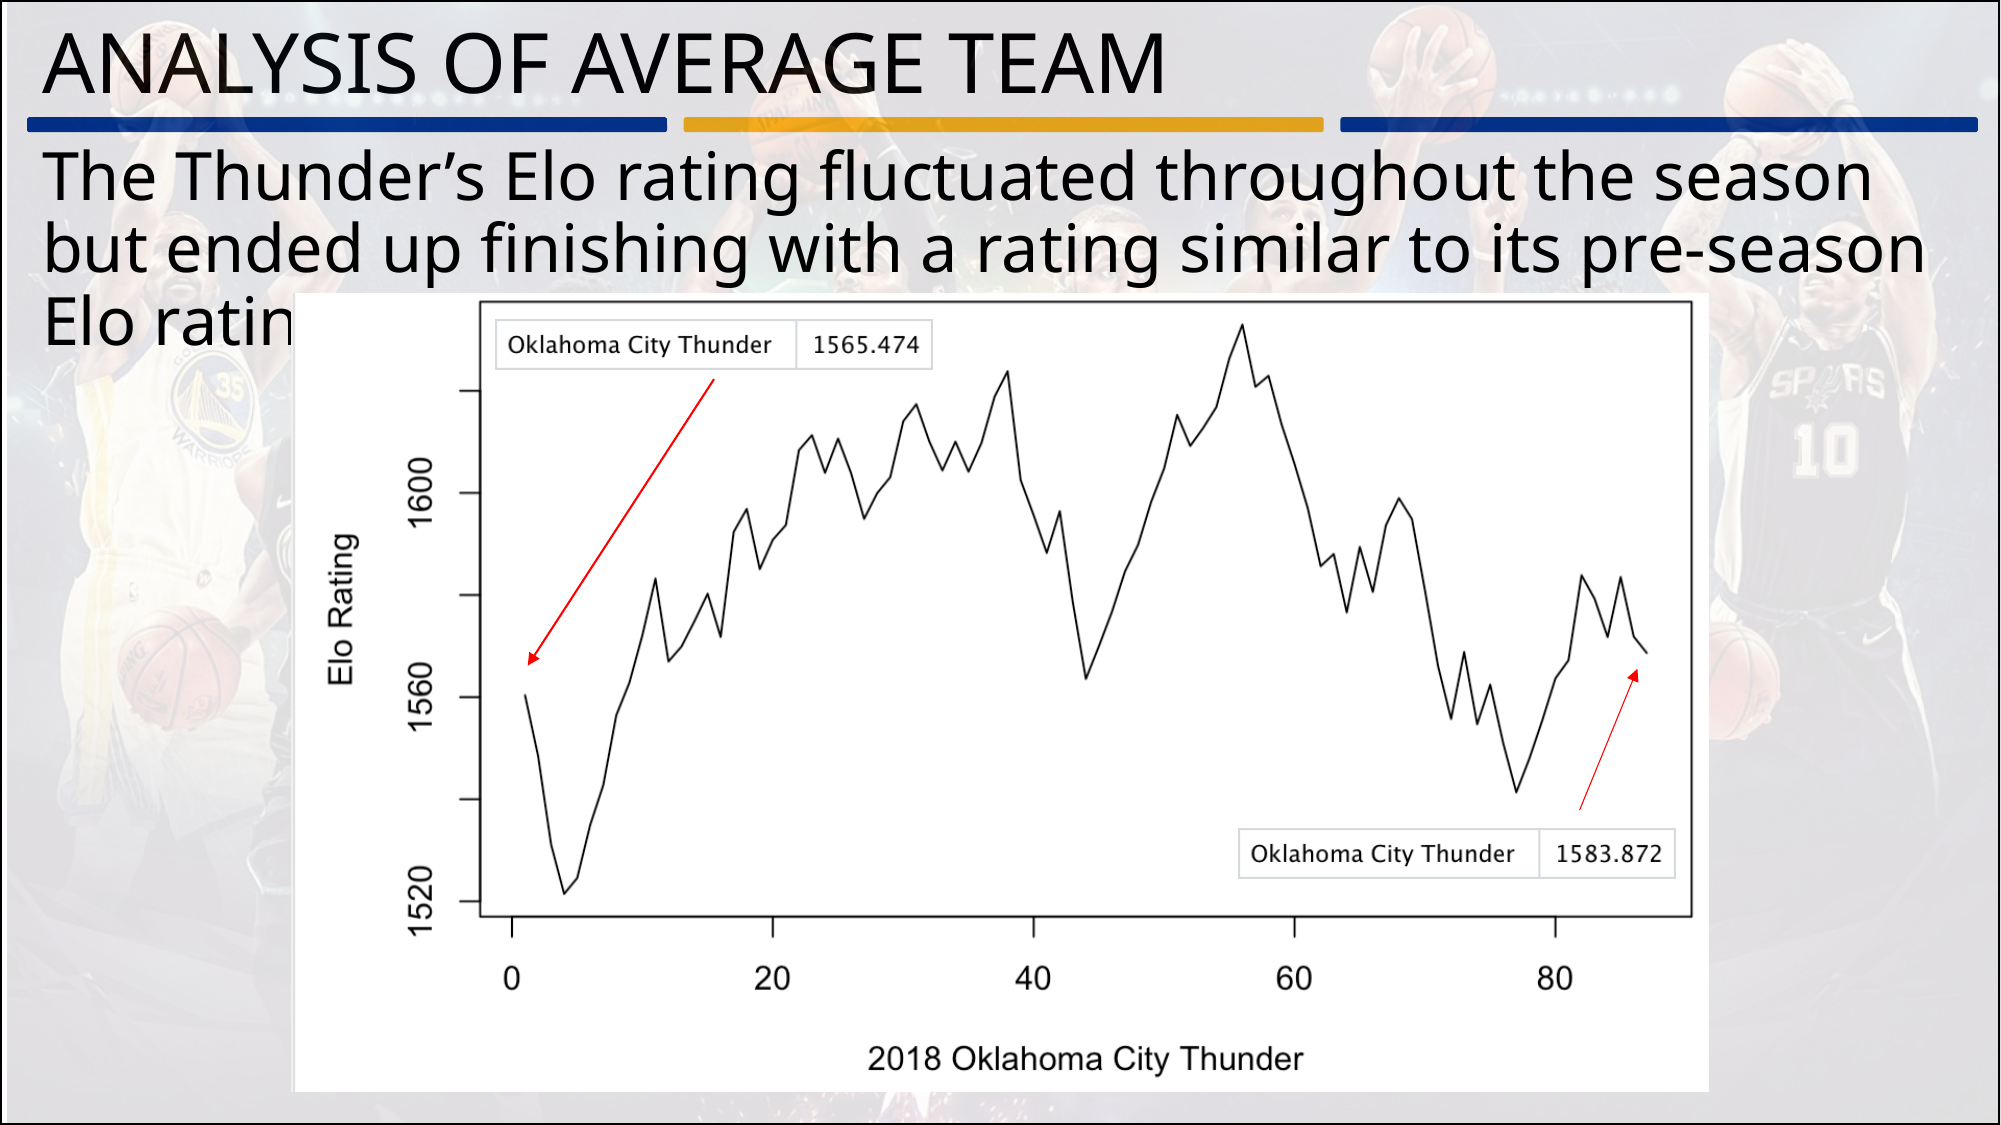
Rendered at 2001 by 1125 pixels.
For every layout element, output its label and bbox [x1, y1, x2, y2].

picture [7, 2, 2000, 1123]
text_box [527, 379, 715, 666]
text_box [1579, 668, 1638, 810]
